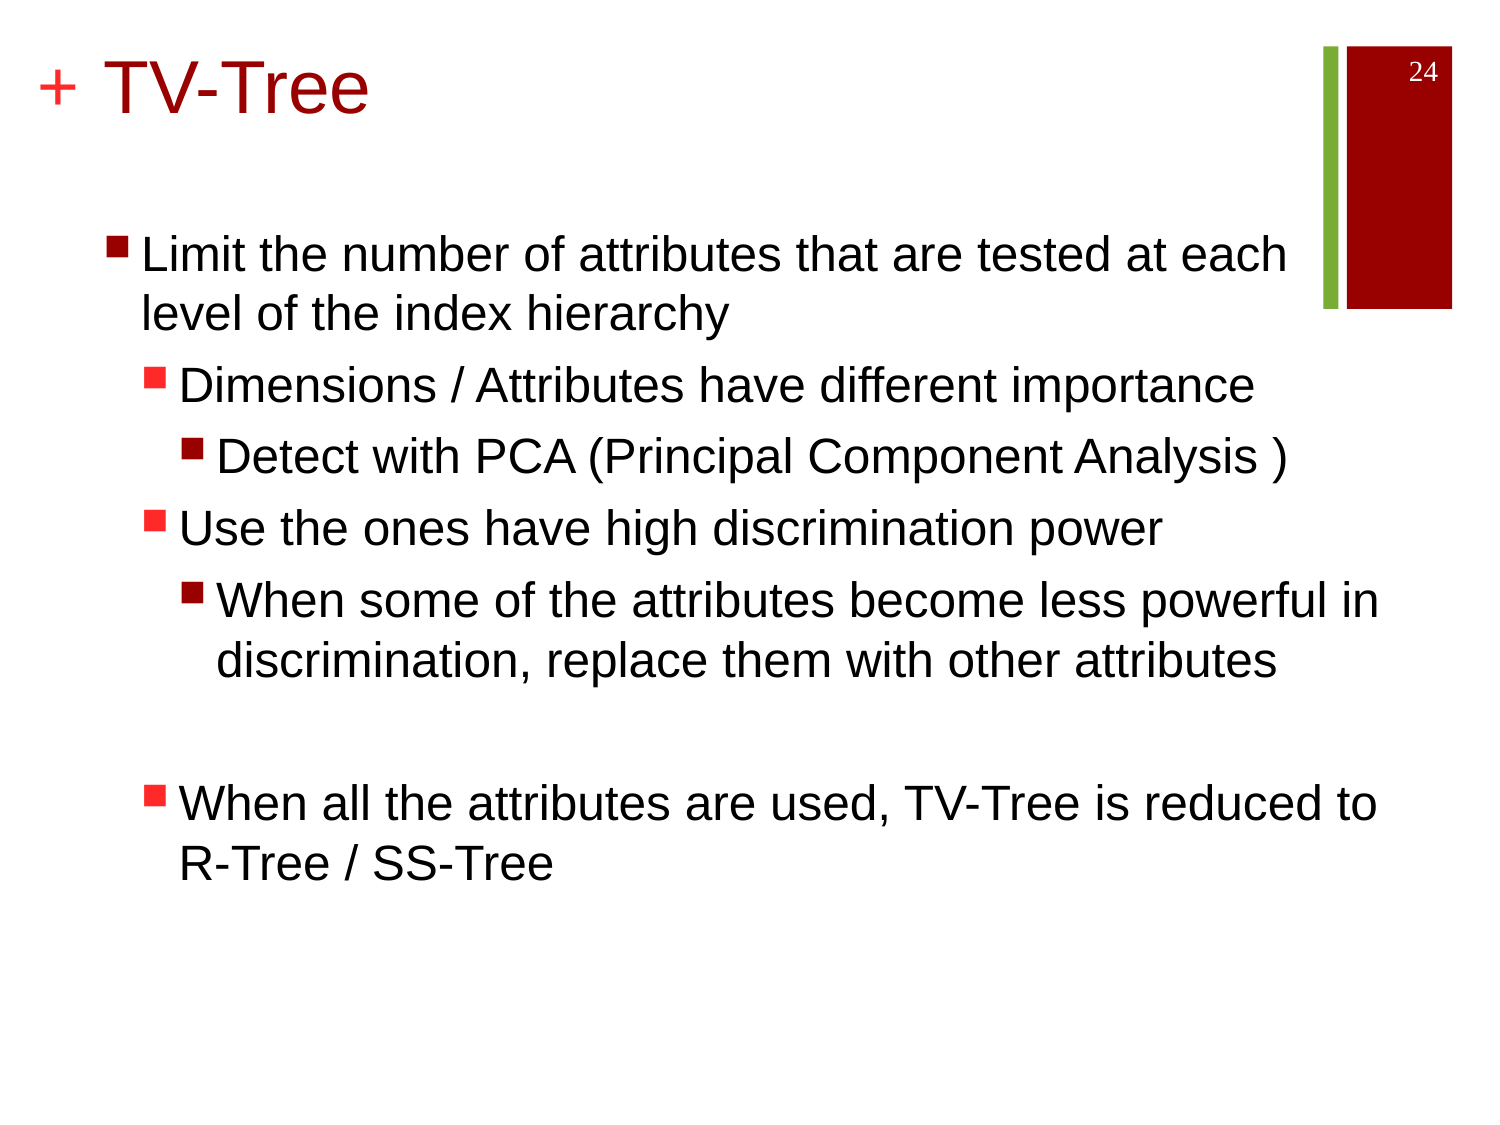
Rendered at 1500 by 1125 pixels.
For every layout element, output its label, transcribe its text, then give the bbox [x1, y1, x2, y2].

slide_number 24 [1362, 39, 1454, 100]
text_box Limit the number of attributes that are tested at each level of the index hierarchy Dimensions / Attributes have different importance Detect with PCA (Principal Component Analysis ) Use the ones have high discrimination power When some of the attributes become less powerful in discrimination, replace them with other attributes When all the attributes are used, TV-Tree is reduced to R-Tree / SS-Tree [88, 213, 1412, 1071]
text_box [81, 214, 1500, 1125]
title TV-Tree [88, 30, 1329, 213]
